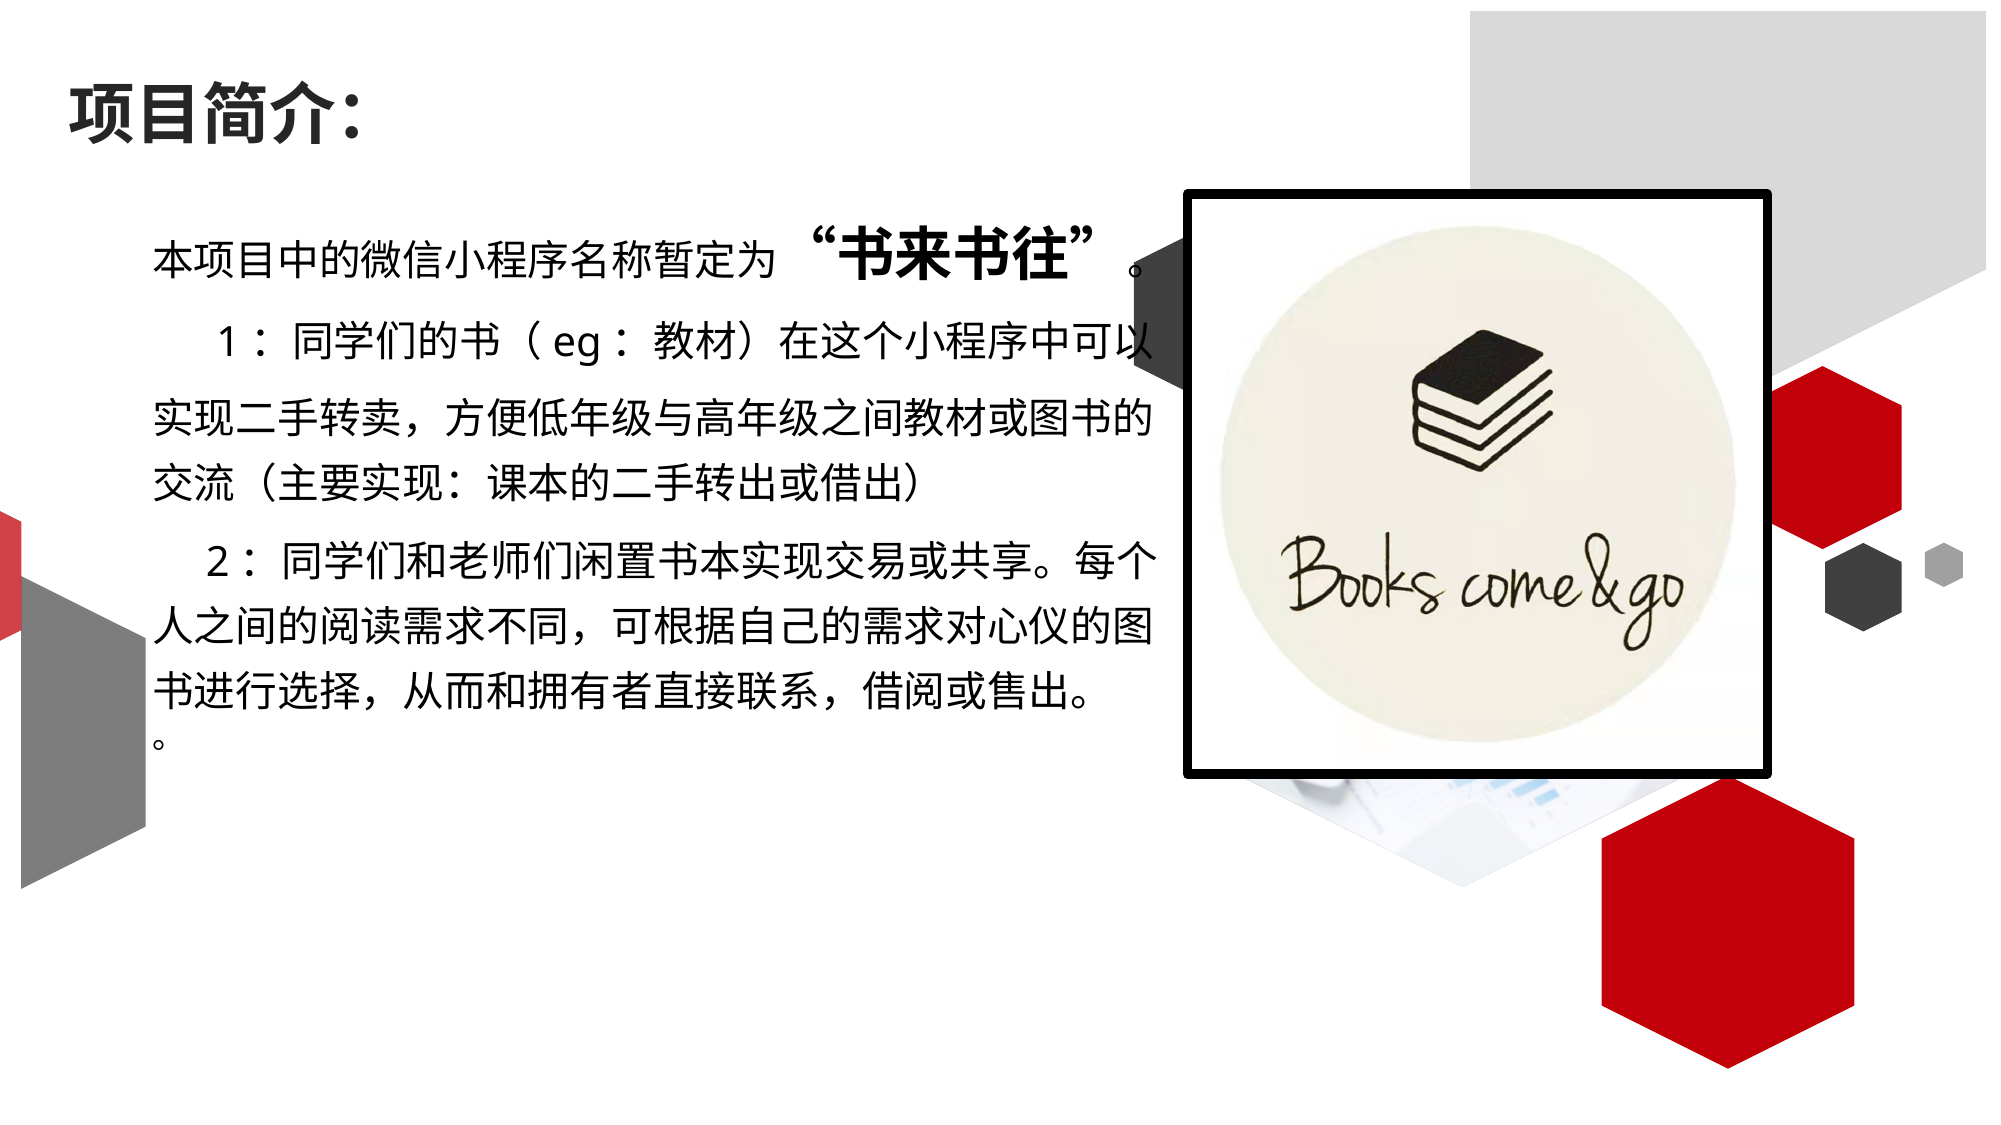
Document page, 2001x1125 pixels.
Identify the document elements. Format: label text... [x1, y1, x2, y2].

text_box [21, 576, 146, 889]
text_box [0, 511, 22, 641]
text_box [1601, 779, 1855, 1069]
text_box [1772, 366, 1902, 550]
text_box [1825, 542, 1902, 632]
text_box [1924, 542, 1963, 587]
picture [1192, 198, 1763, 887]
text_box [1470, 11, 1987, 377]
text_box 项目简介： [54, 64, 417, 160]
text_box 本项目中的微信小程序名称暂定为“书来书往”。 1：同学们的书（eg：教材）在这个小程序中可以 实现二手转卖，方便低年级与高年级之间教材或图书的交流（主要实现：课本的二手转出或借出） 2：同学们和老师们闲置书本实现交易或共享。每个人之间的阅读需求不同，可根据自己的需求对心仪的图书进行选择，从而和拥有者直接联系，借阅或售出。 。 [137, 188, 1193, 763]
